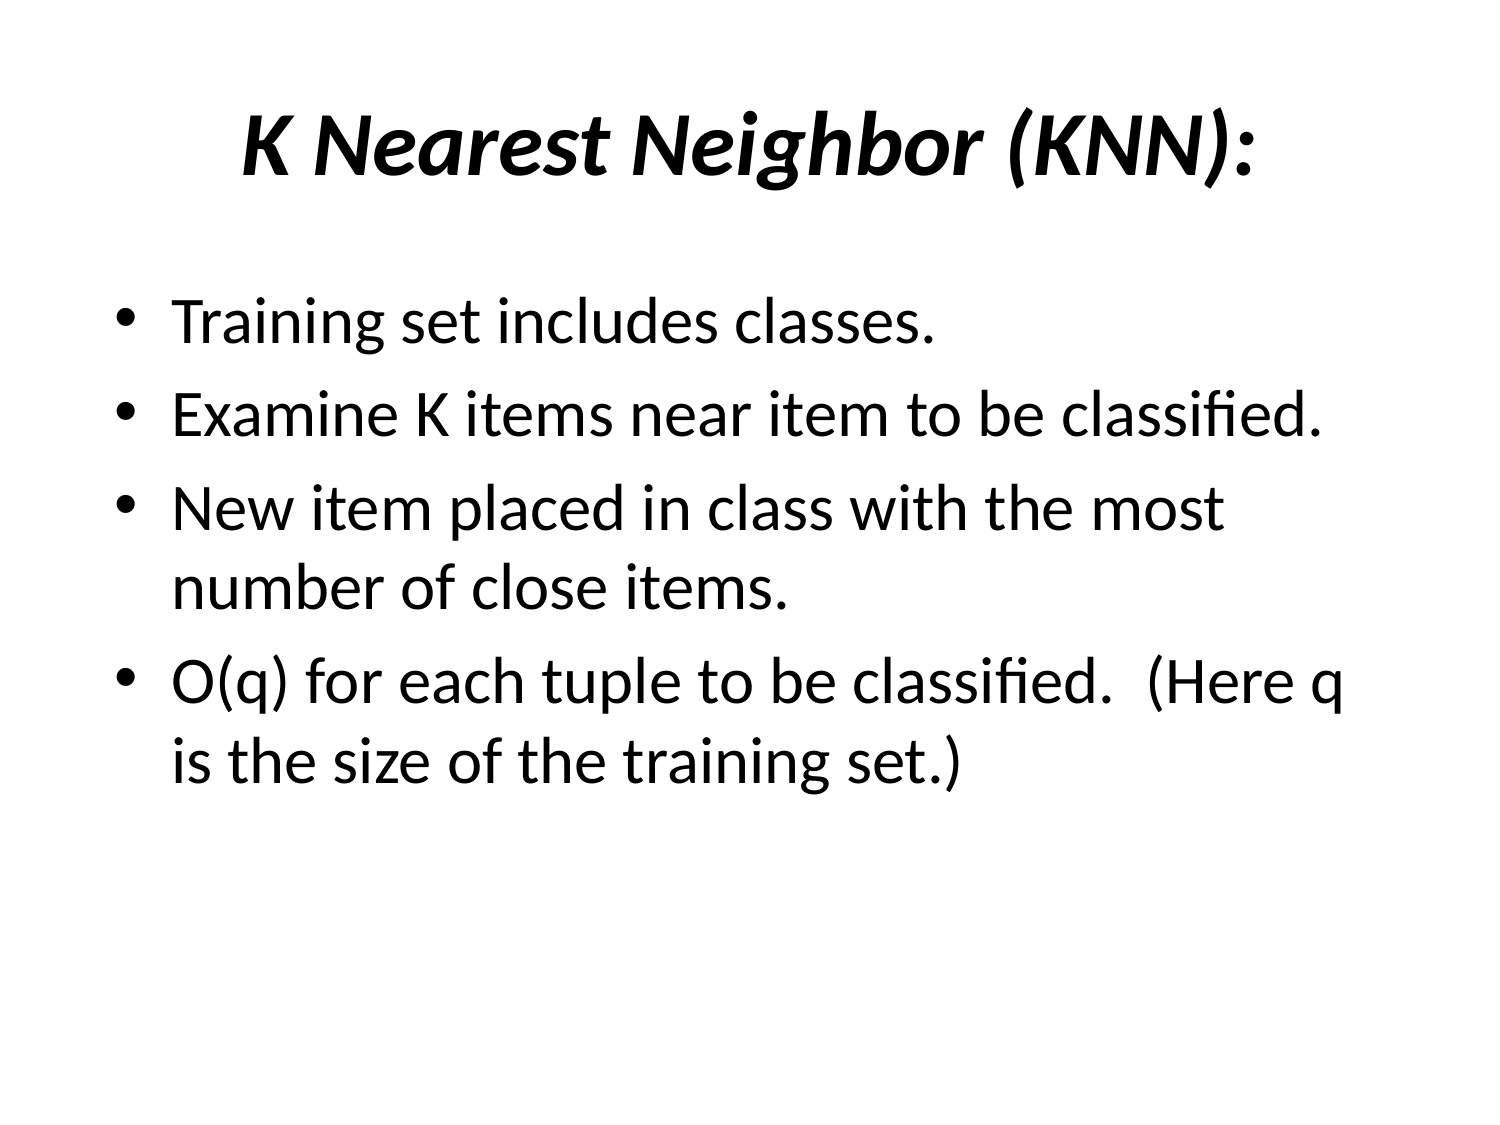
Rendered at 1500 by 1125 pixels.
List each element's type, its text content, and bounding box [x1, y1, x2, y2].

title K Nearest Neighbor (KNN): [75, 45, 1425, 233]
list Training set includes classes. Examine K items near item to be classified. New item placed in class with the most number of close items. O(q) for each tuple to be classified. (Here q is the size of the training set.) [99, 269, 1400, 1000]
